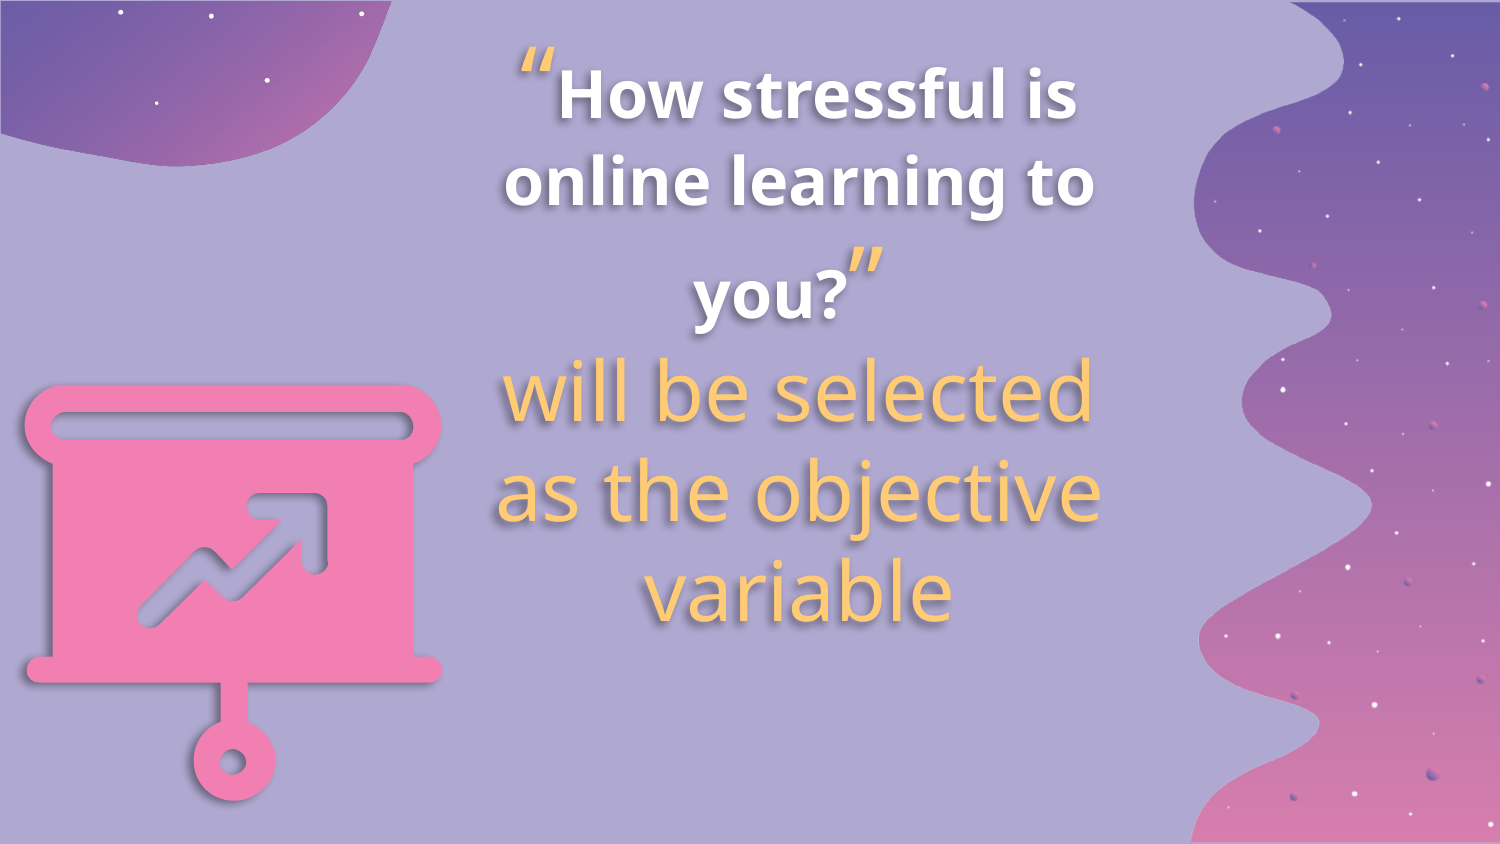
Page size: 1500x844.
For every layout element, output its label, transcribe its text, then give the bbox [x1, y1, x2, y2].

picture [2, 1, 497, 183]
text_box [24, 384, 443, 801]
picture [1190, 3, 1500, 842]
title “How stressful is online learning to you?” will be selected as the objective variable [463, 192, 1137, 654]
